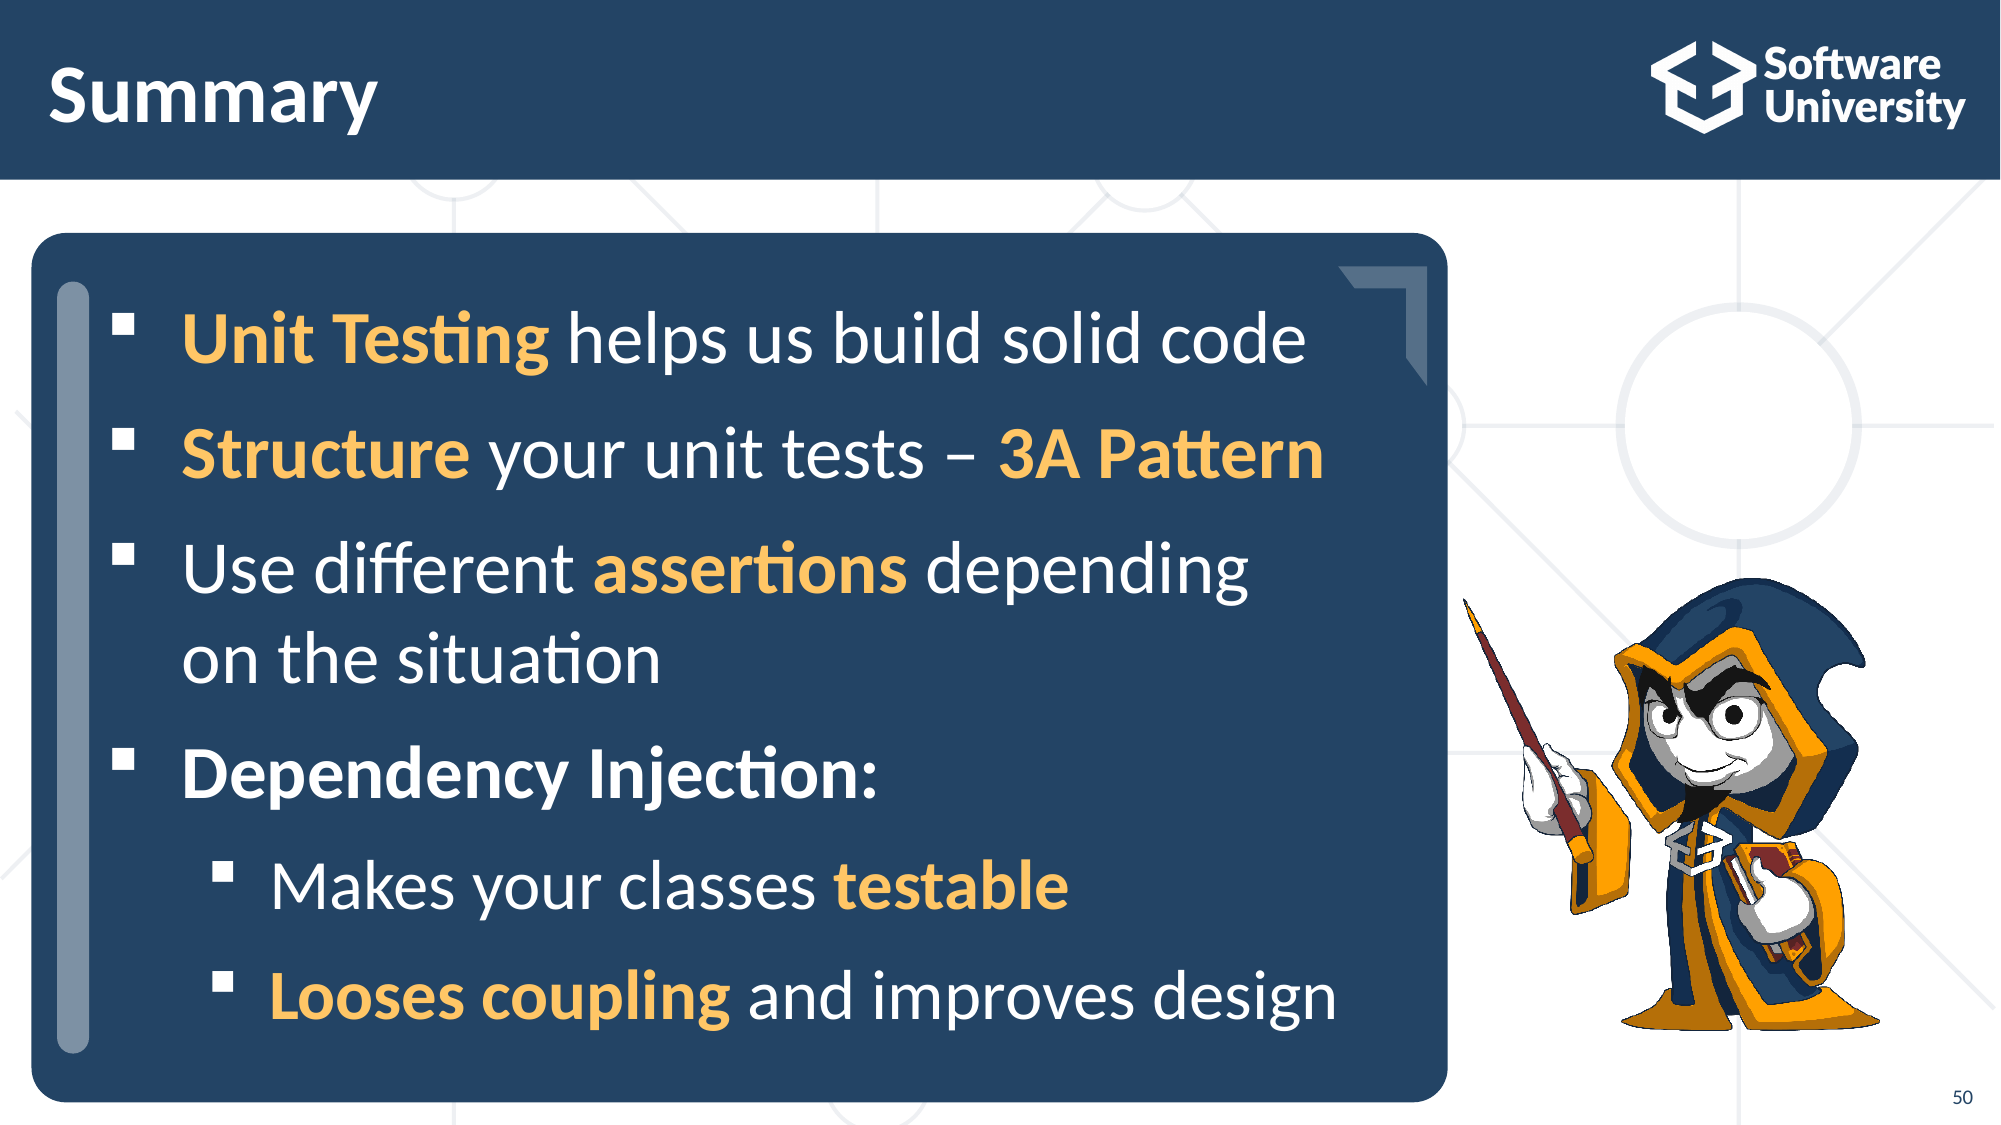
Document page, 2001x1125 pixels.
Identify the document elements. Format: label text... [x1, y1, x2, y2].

text_box Unit Testing helps us build solid code Structure your unit tests – 3A Pattern Use different assertions depending on the situation Dependency Injection: Makes your classes testable Looses coupling and improves design [89, 282, 2000, 1125]
picture [1447, 537, 1921, 1050]
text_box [31, 232, 1448, 1103]
slide_number 50 [1927, 1067, 1989, 1117]
title Summary [31, 16, 1625, 162]
picture [1651, 41, 1966, 134]
